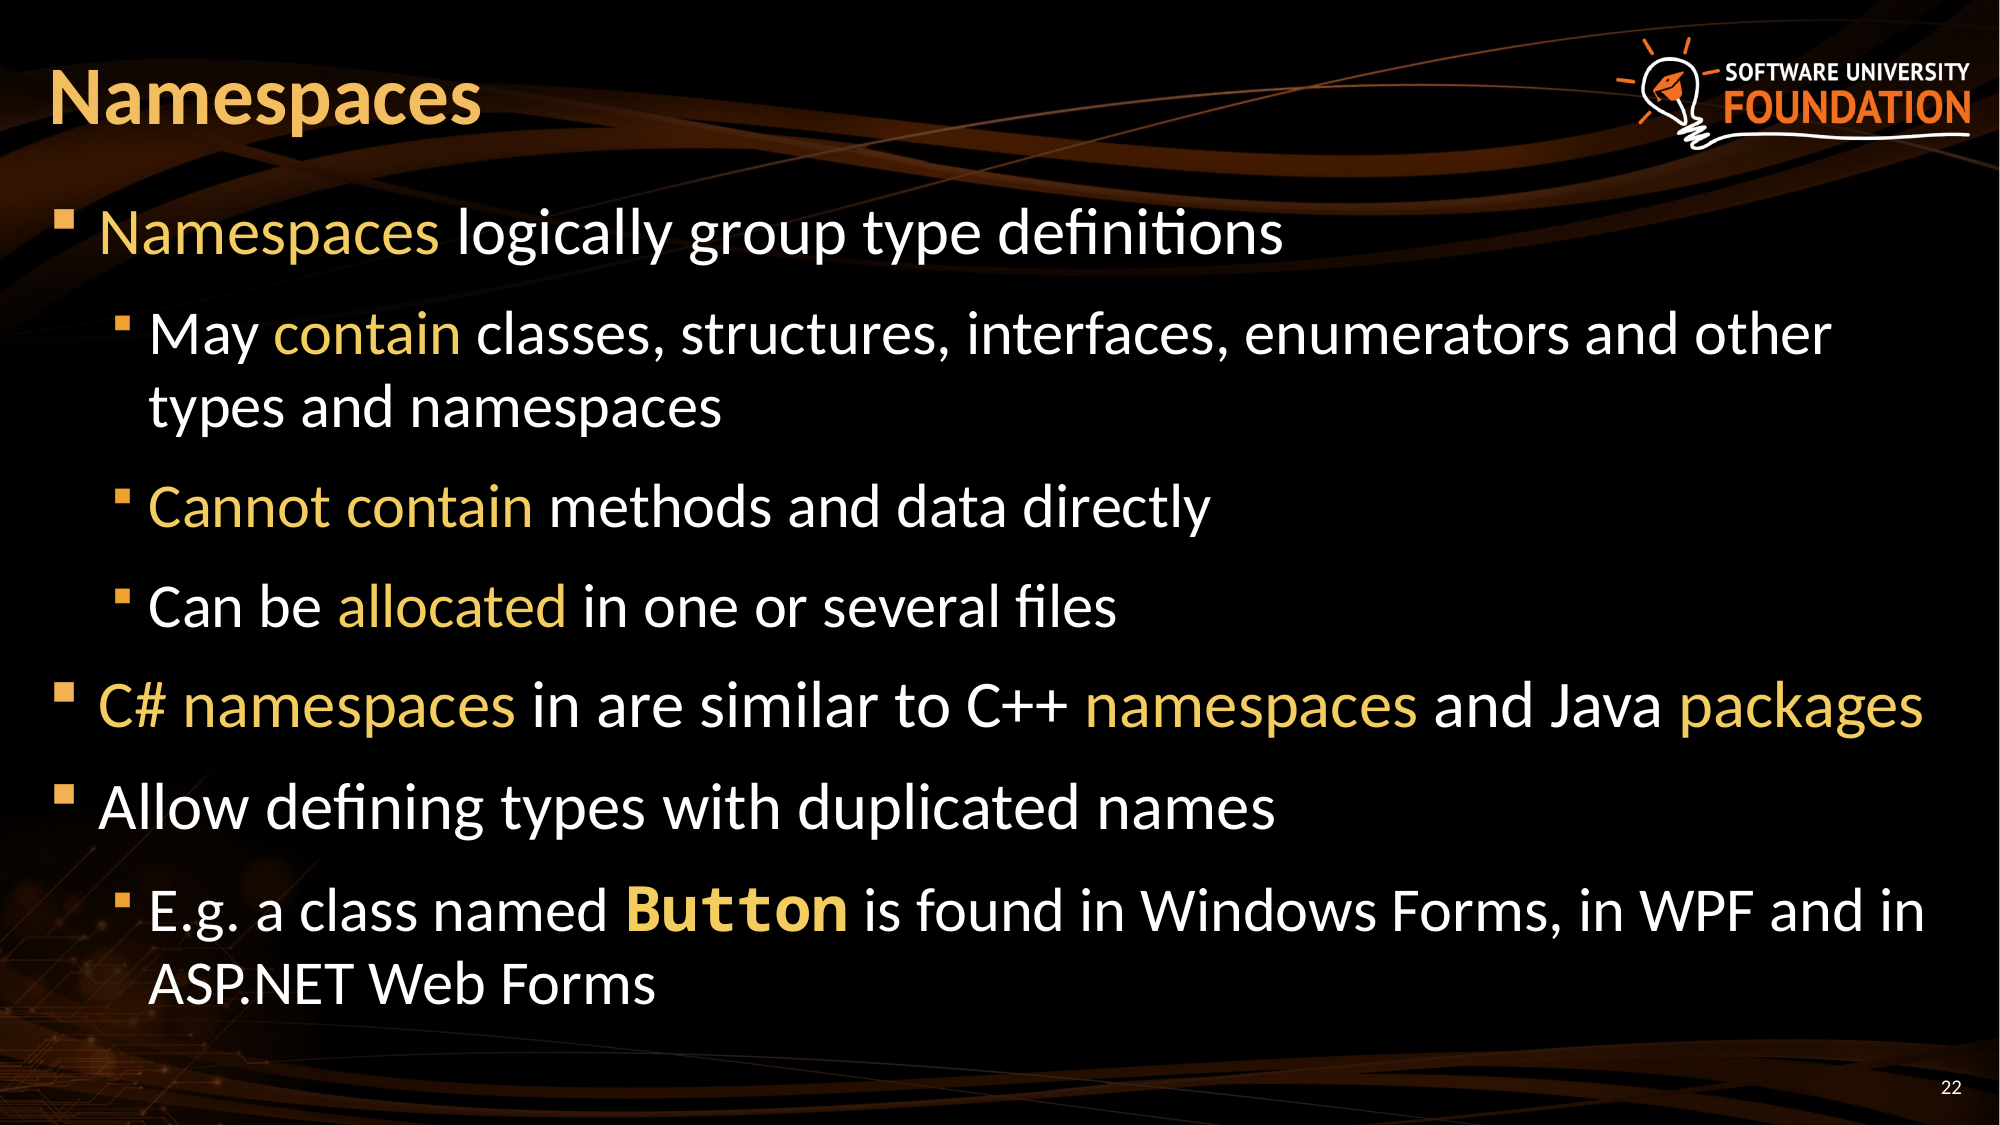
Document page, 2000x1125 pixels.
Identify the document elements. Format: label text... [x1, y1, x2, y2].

list Namespaces logically group type definitions May contain classes, structures, interfaces, enumerators and other types and namespaces Cannot contain methods and data directly Can be allocated in one or several files C# namespaces in are similar to C++ namespaces and Java packages Allow defining types with duplicated names E.g. a class named Button is found in Windows Forms, in WPF and in ASP.NET Web Forms [31, 188, 1968, 1103]
title Namespaces [30, 6, 1602, 189]
picture [0, 0, 2000, 1125]
